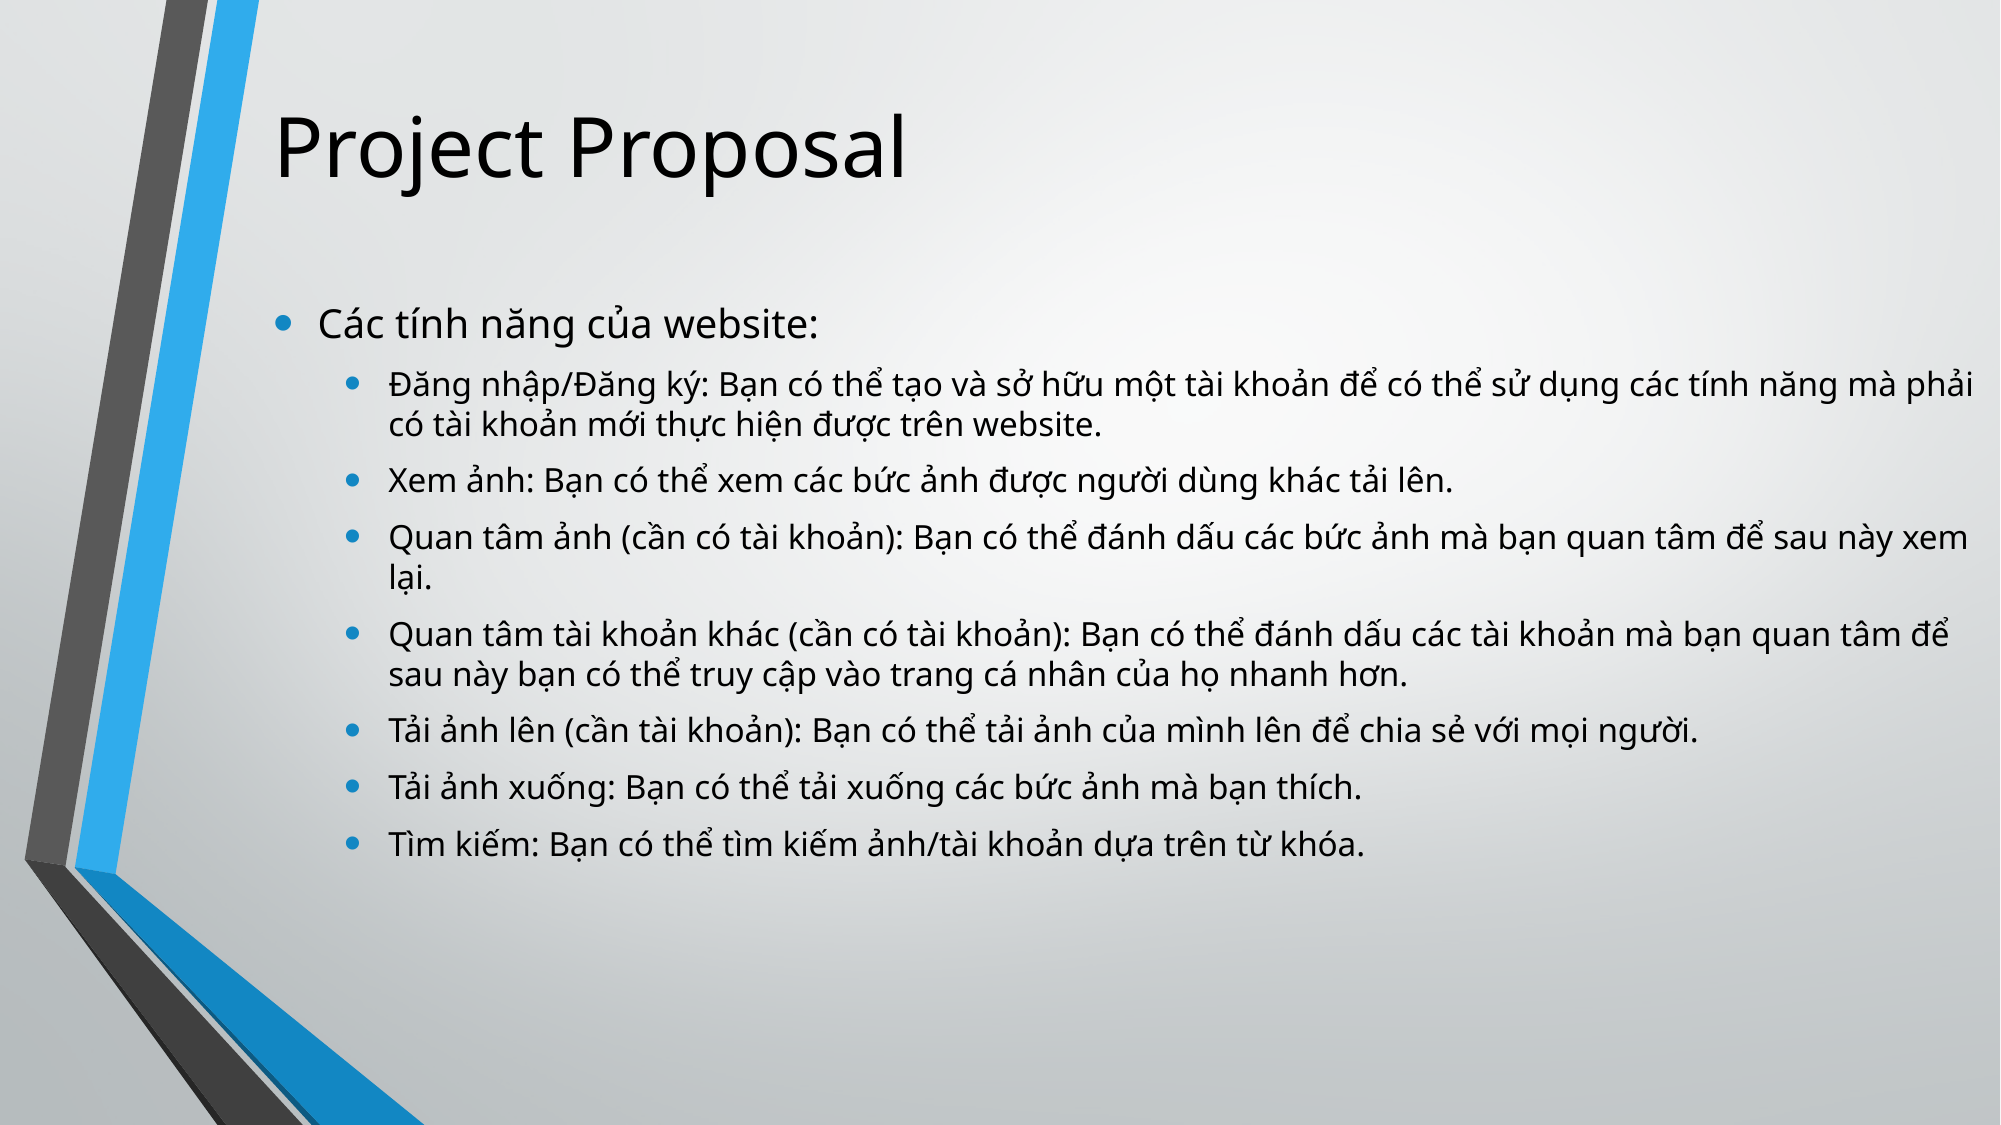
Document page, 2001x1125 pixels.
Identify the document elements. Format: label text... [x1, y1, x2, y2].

title Project Proposal [258, 0, 1903, 288]
list Các tính năng của website: Đăng nhập/Đăng ký: Bạn có thể tạo và sở hữu một tài khoản để có thể sử dụng các tính năng mà phải có tài khoản mới thực hiện được trên website. Xem ảnh: Bạn có thể xem các bức ảnh được người dùng khác tải lên. Quan tâm ảnh (cần có tài khoản): Bạn có thể đánh dấu các bức ảnh mà bạn quan tâm để sau này xem lại. Quan tâm tài khoản khác (cần có tài khoản): Bạn có thể đánh dấu các tài khoản mà bạn quan tâm để sau này bạn có thể truy cập vào trang cá nhân của họ nhanh hơn. Tải ảnh lên (cần tài khoản): Bạn có thể tải ảnh của mình lên để chia sẻ với mọi người. Tải ảnh xuống: Bạn có thể tải xuống các bức ảnh mà bạn thích. Tìm kiếm: Bạn có thể tìm kiếm ảnh/tài khoản dựa trên từ khóa. [258, 287, 2000, 874]
